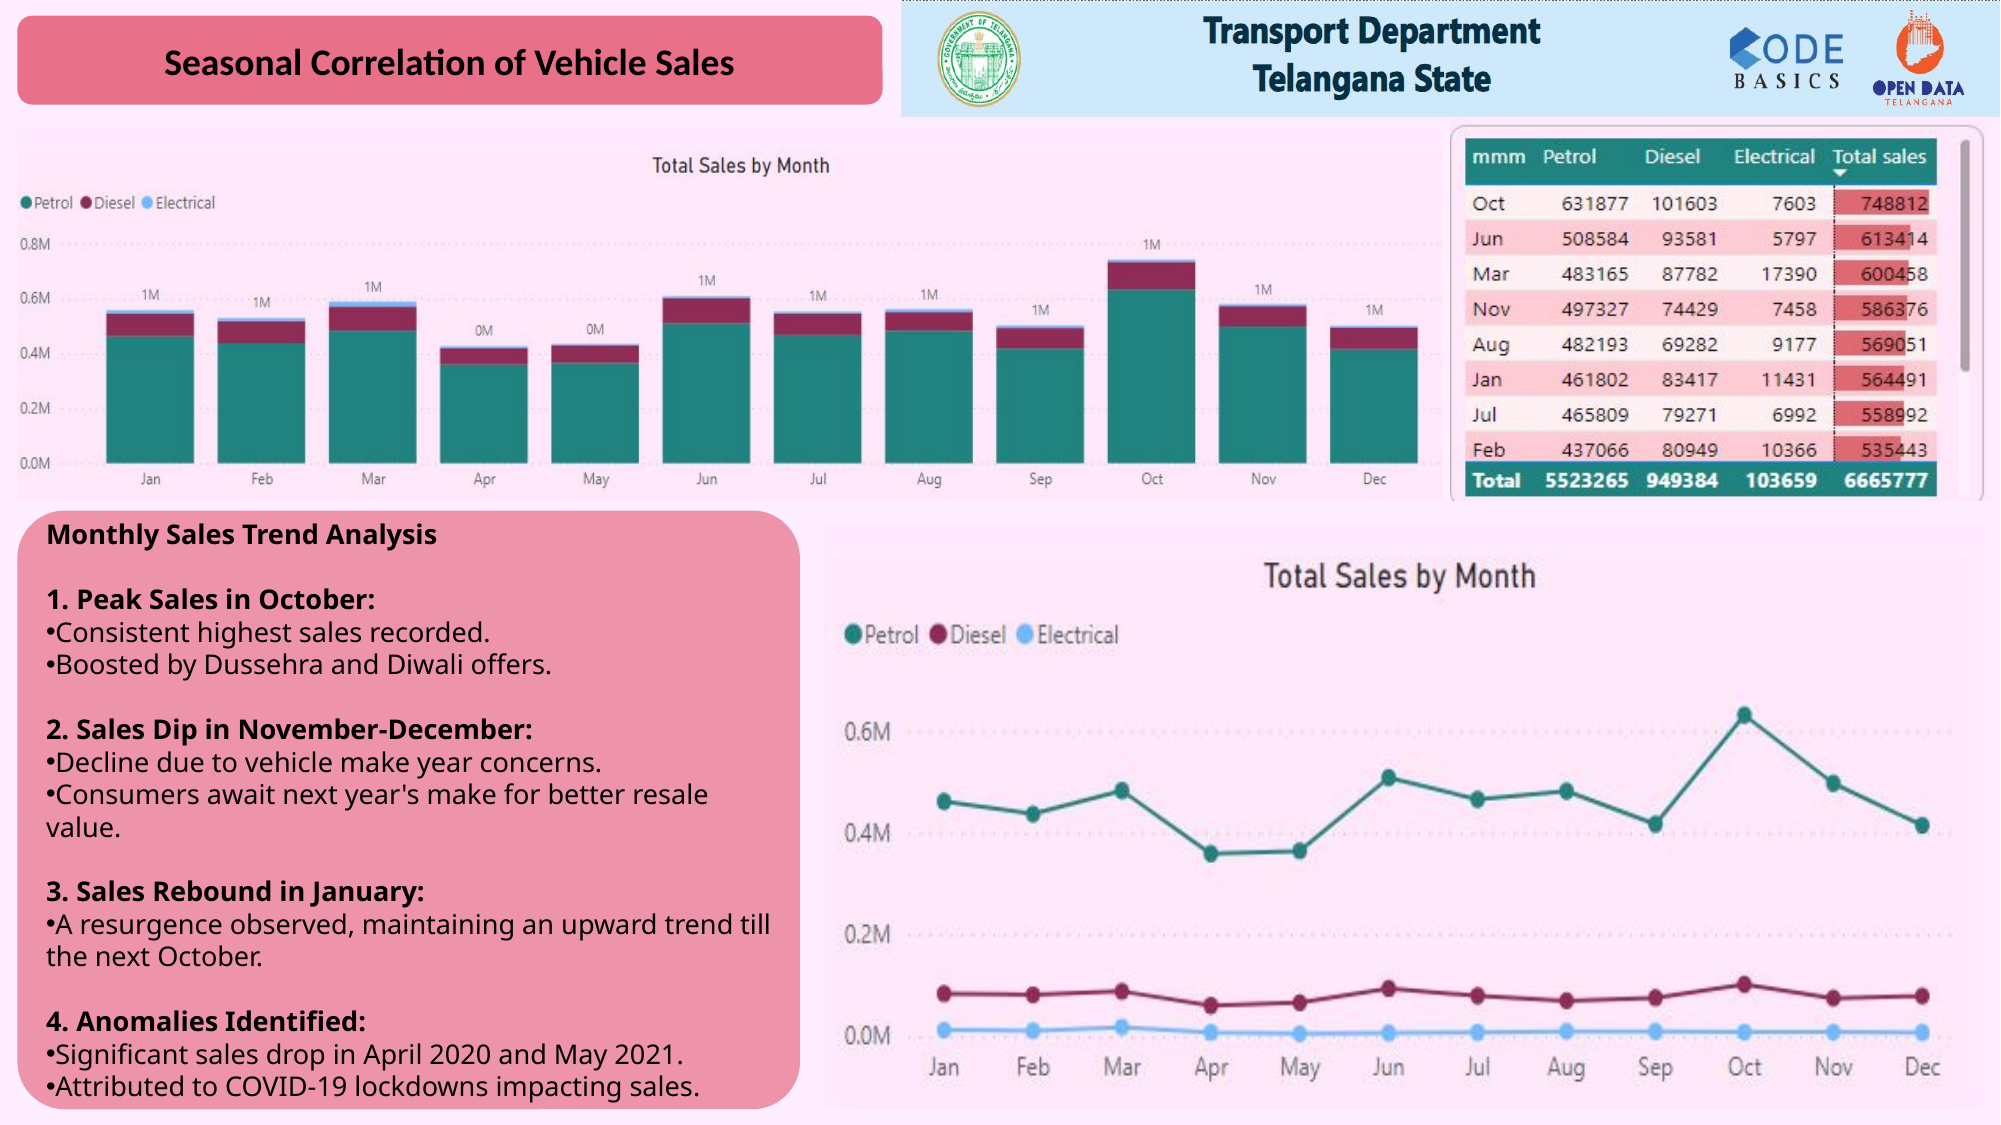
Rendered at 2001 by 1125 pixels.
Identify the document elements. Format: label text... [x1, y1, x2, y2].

picture [17, 128, 1443, 501]
picture [824, 524, 1983, 1109]
picture [901, 0, 2000, 501]
text_box Seasonal Correlation of Vehicle Sales [16, 14, 884, 106]
text_box Monthly Sales Trend Analysis 1. Peak Sales in October: Consistent highest sales recorded. Boosted by Dussehra and Diwali offers. 2. Sales Dip in November-December: Decline due to vehicle make year concerns. Consumers await next year's make for better resale value. 3. Sales Rebound in January: A resurgence observed, maintaining an upward trend till the next October. 4. Anomalies Identified: Significant sales drop in April 2020 and May 2021. Attributed to COVID-19 lockdowns impacting sales. [16, 509, 801, 1111]
